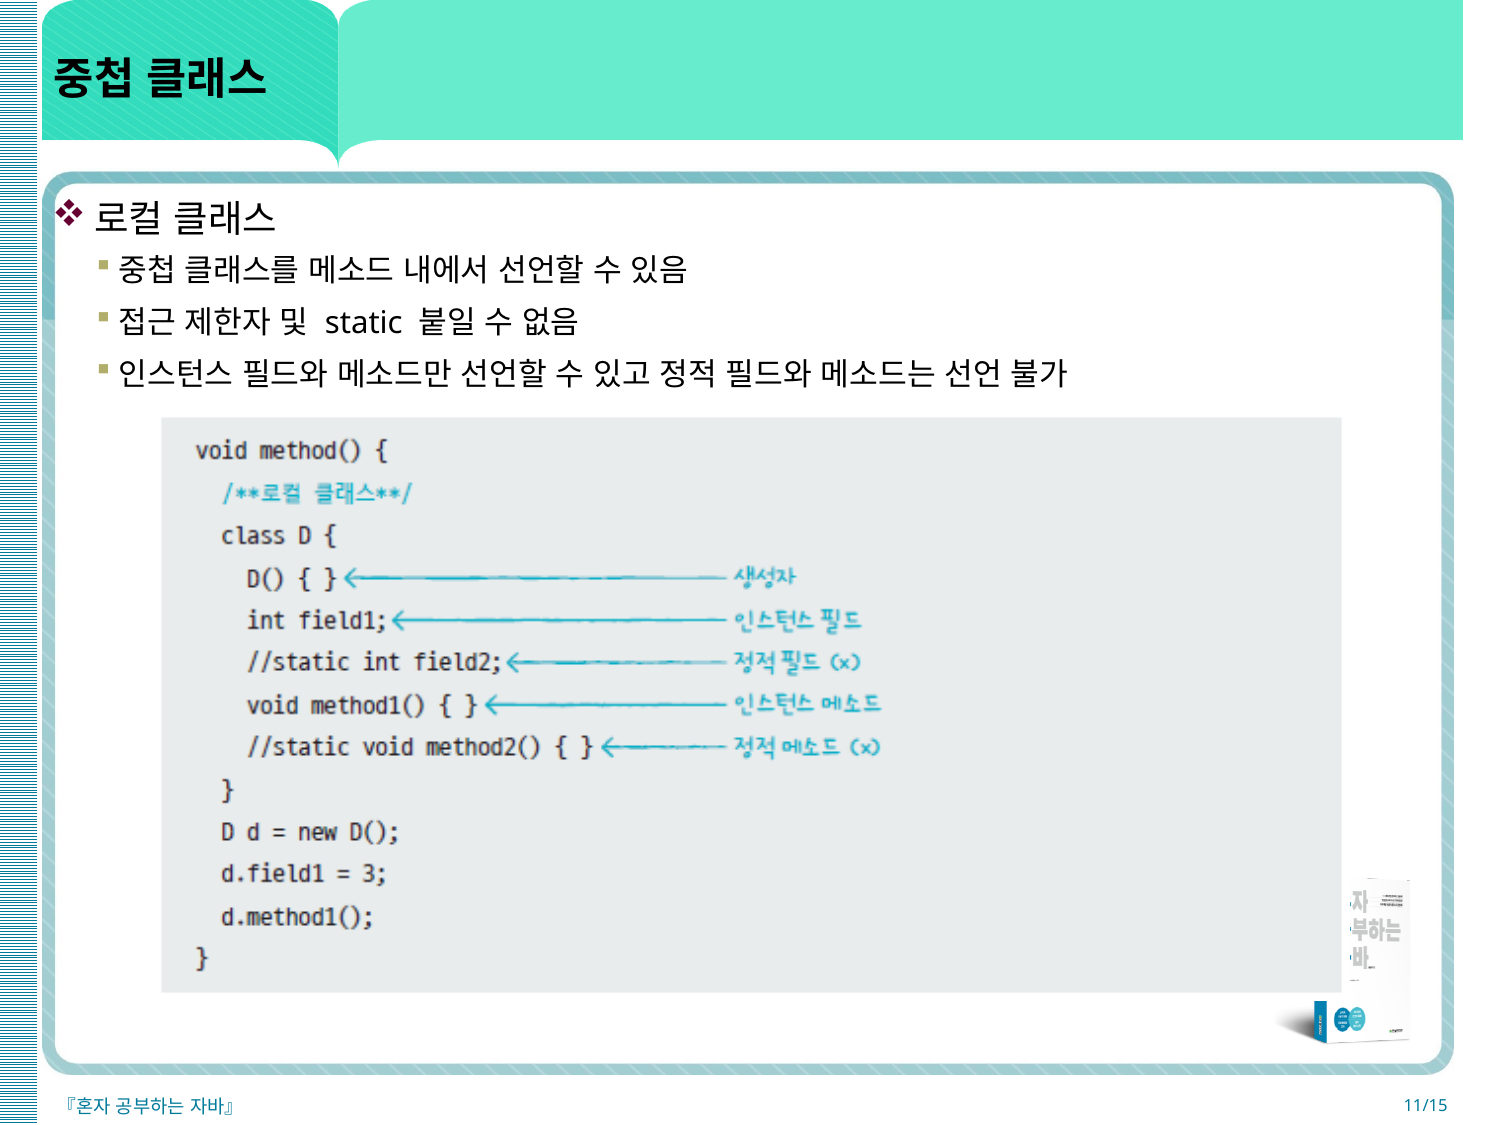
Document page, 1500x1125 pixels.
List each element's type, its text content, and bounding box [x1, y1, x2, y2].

picture [68, 1097, 75, 1110]
picture [225, 1102, 232, 1115]
picture [1243, 797, 1488, 1122]
picture [42, 0, 1463, 187]
title 중첩 클래스 [39, 42, 1280, 138]
picture [116, 1102, 131, 1107]
picture [149, 412, 1351, 1001]
list 로컬 클래스 중첩 클래스를 메소드 내에서 선언할 수 있음 접근 제한자 및 static 붙일 수 없음 인스턴스 필드와 메소드만 선언할 수 있고 정적 필드와 메소드는 선언 불가 [37, 187, 1463, 1091]
